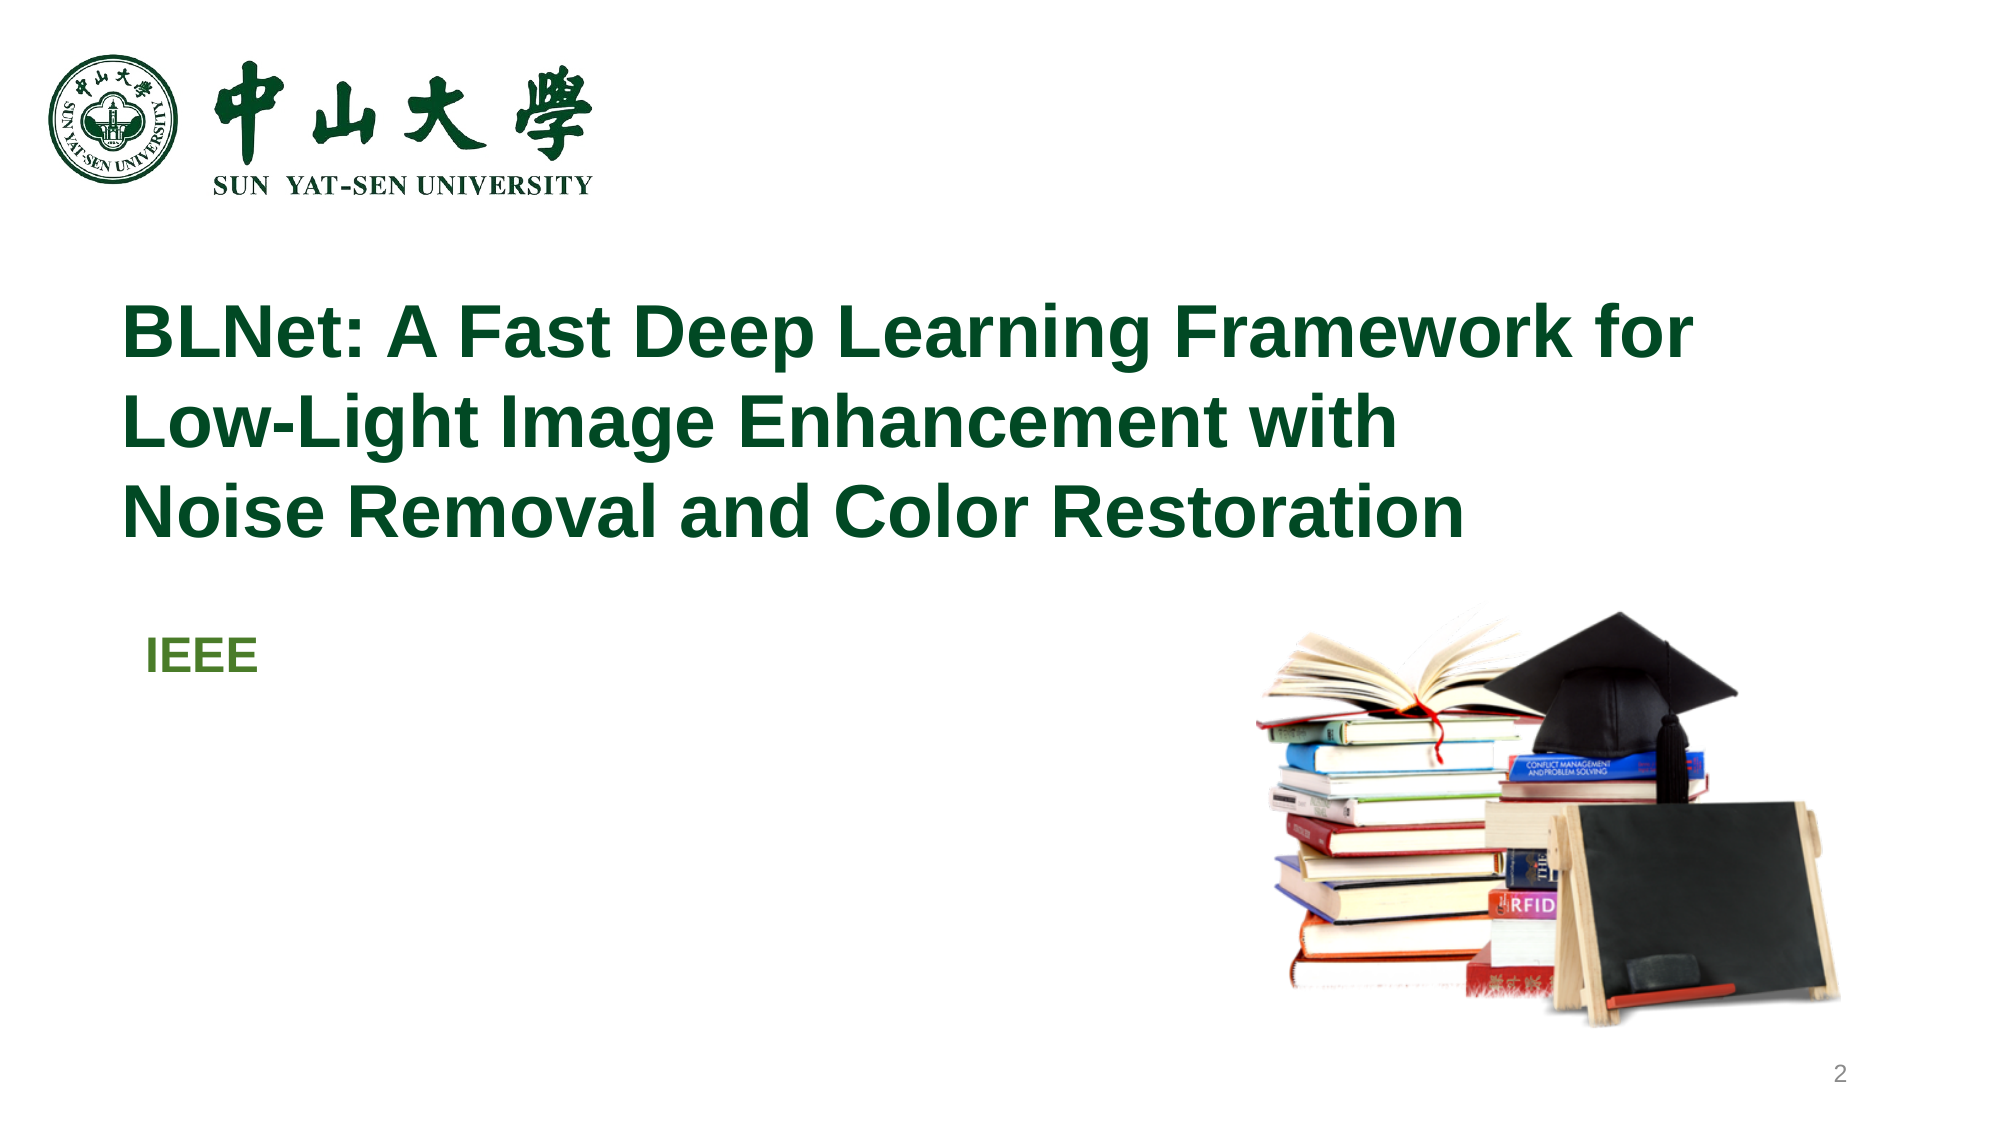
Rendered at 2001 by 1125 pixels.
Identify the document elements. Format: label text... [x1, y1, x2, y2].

picture [1256, 584, 1841, 1034]
text_box IEEE [130, 615, 274, 691]
slide_number 2 [1412, 1042, 1863, 1103]
text_box BLNet: A Fast Deep Learning Framework for Low-Light Image Enhancement with Noise Removal and Color Restoration [107, 274, 1841, 650]
picture [13, 27, 663, 216]
